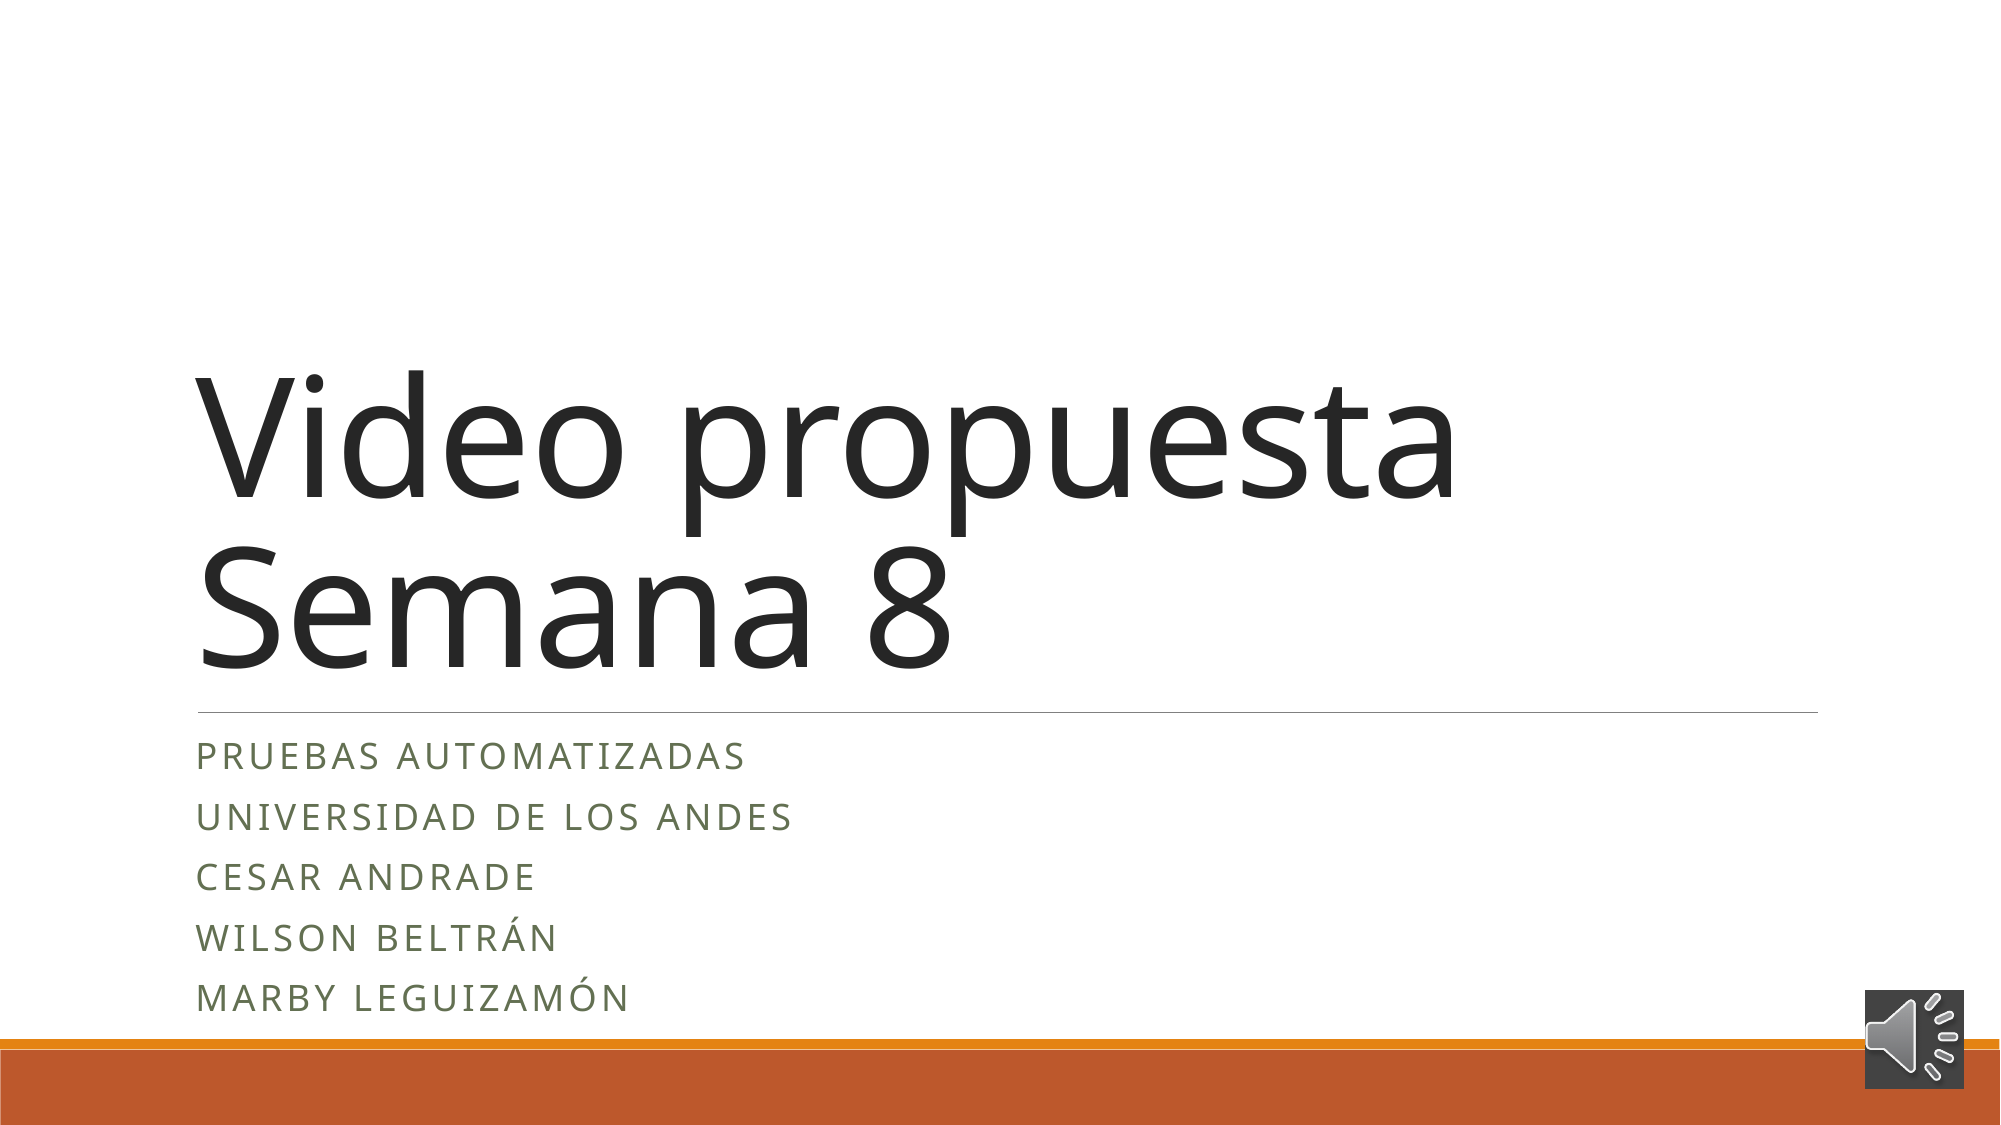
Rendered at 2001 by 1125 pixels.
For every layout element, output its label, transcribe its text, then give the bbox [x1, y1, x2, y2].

picture [1864, 989, 1966, 1091]
subtitle Pruebas automatizadas Universidad de los andes Cesar andrade Wilson beltrán Marby Leguizamón [180, 730, 1831, 1031]
title Video propuesta Semana 8 [180, 124, 1830, 710]
